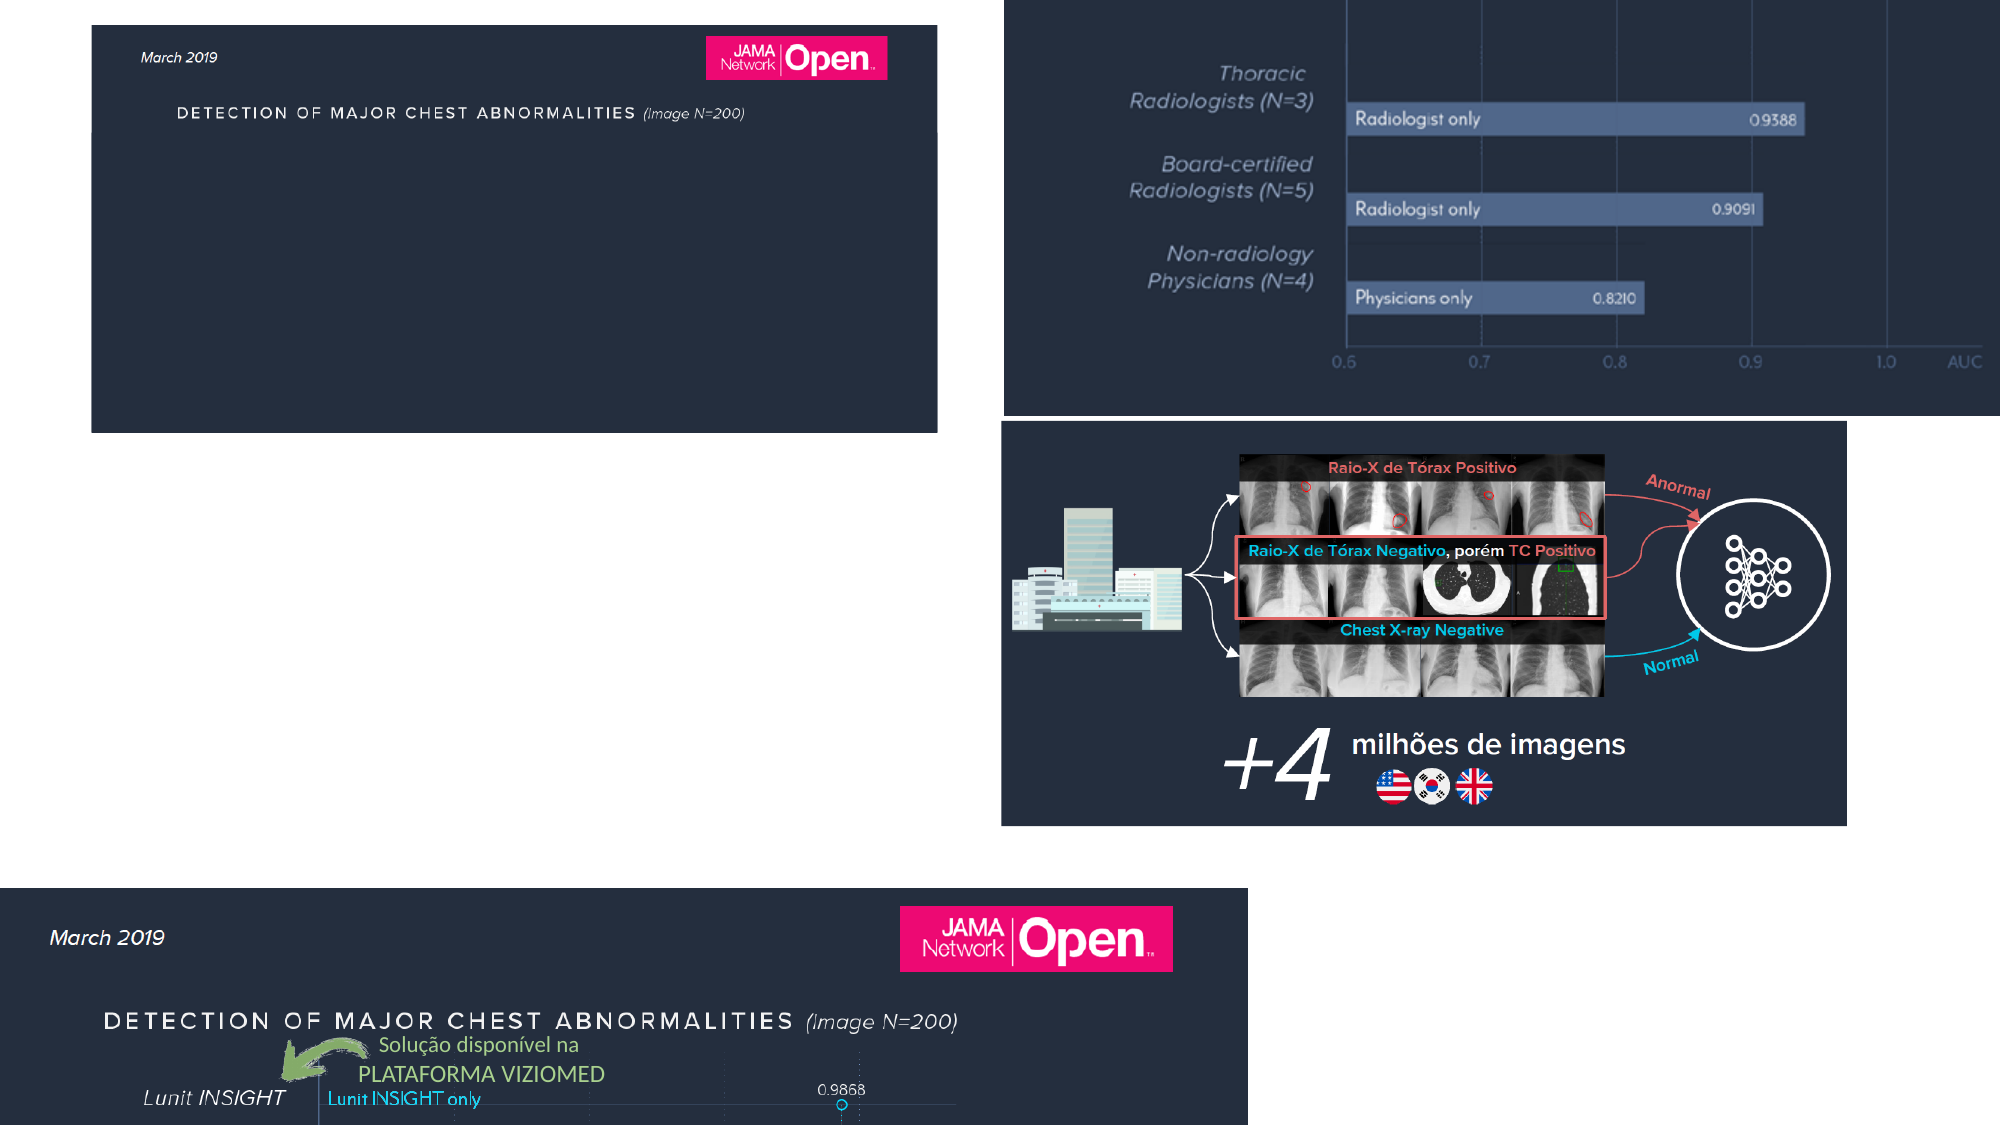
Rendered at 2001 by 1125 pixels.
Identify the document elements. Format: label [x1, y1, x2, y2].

picture [0, 888, 1248, 1125]
picture [1004, 0, 2000, 417]
picture [91, 25, 938, 433]
text_box [1000, 420, 1848, 827]
picture [1222, 715, 1632, 822]
picture [1004, 440, 1839, 699]
